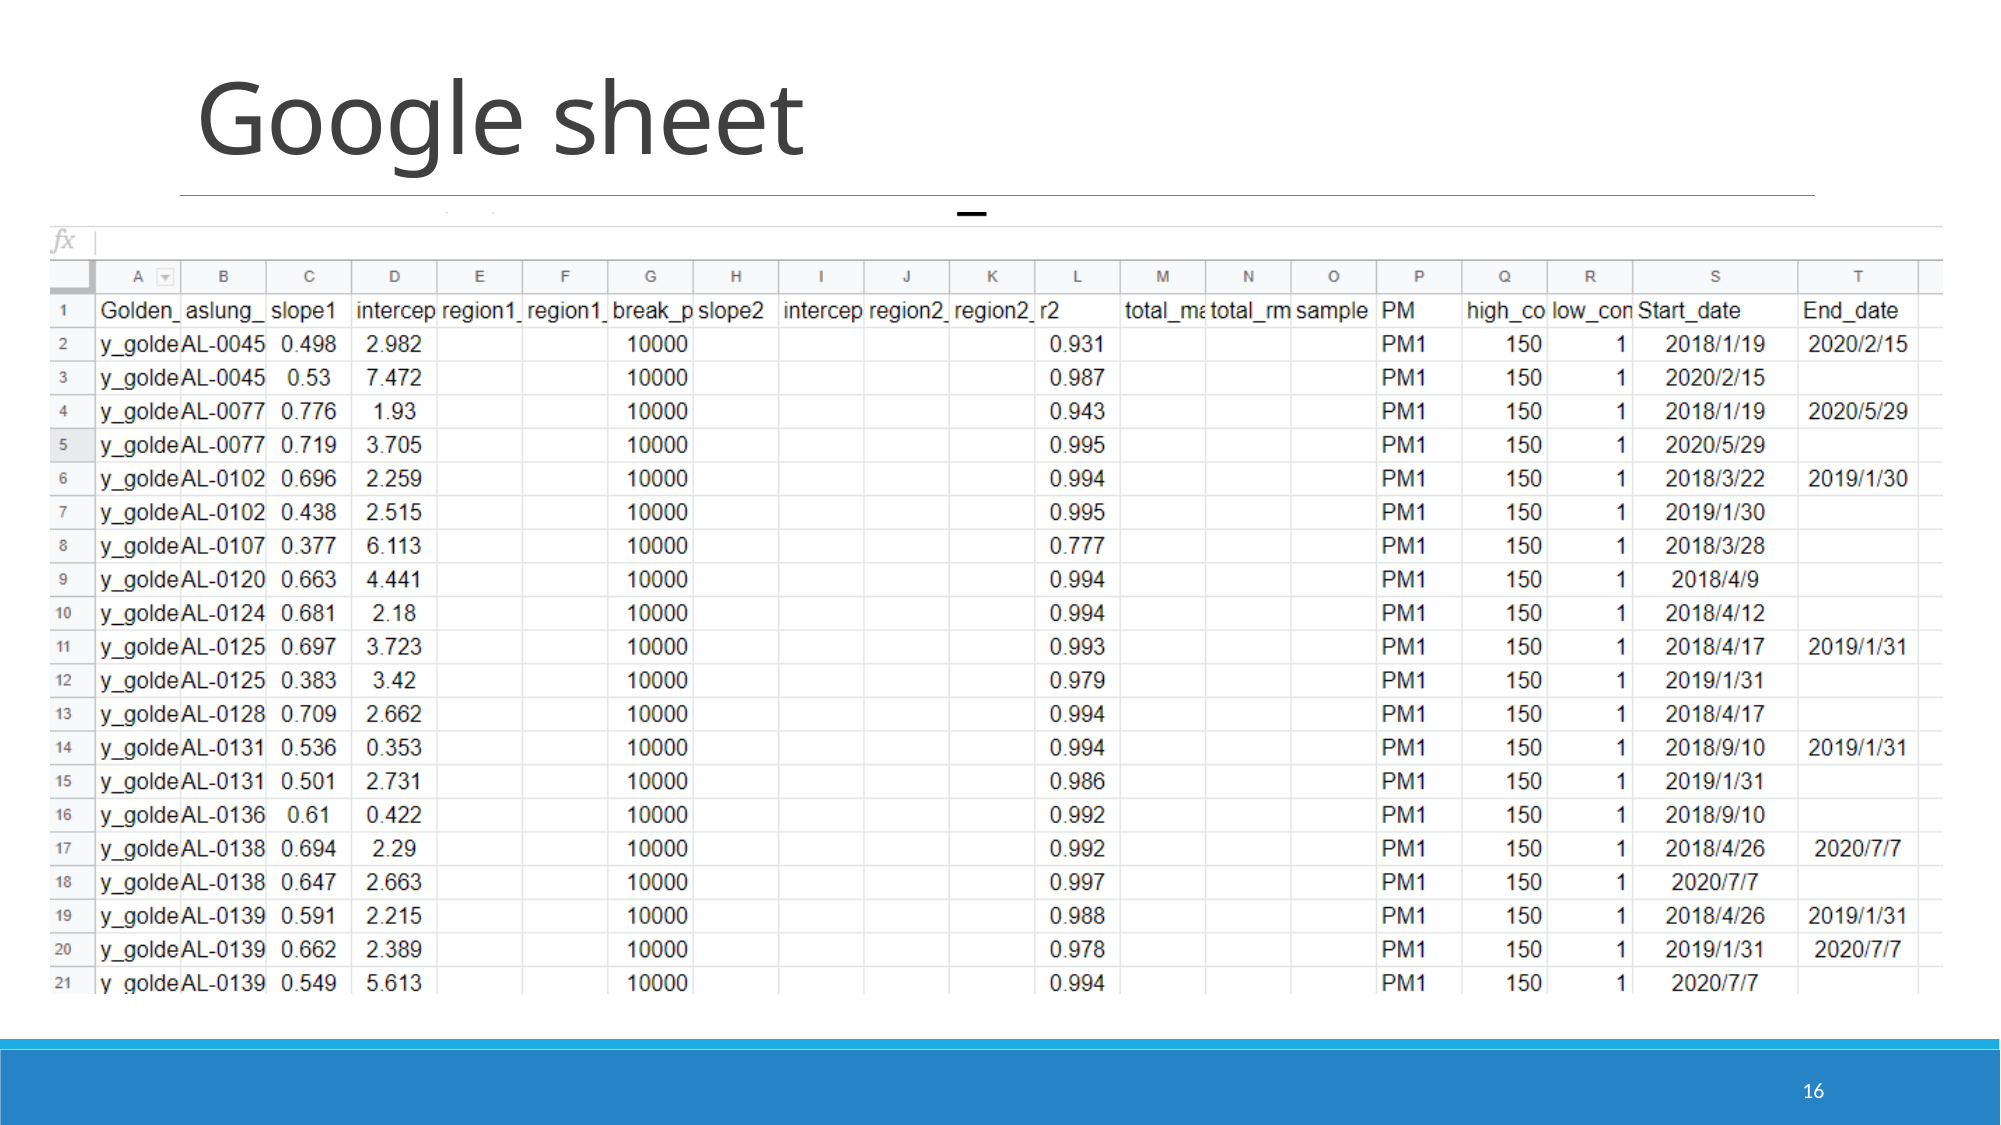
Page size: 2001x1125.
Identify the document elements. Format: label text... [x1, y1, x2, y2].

title Google sheet [180, 47, 1830, 183]
picture [50, 212, 1944, 995]
slide_number 16 [1624, 1059, 1840, 1120]
